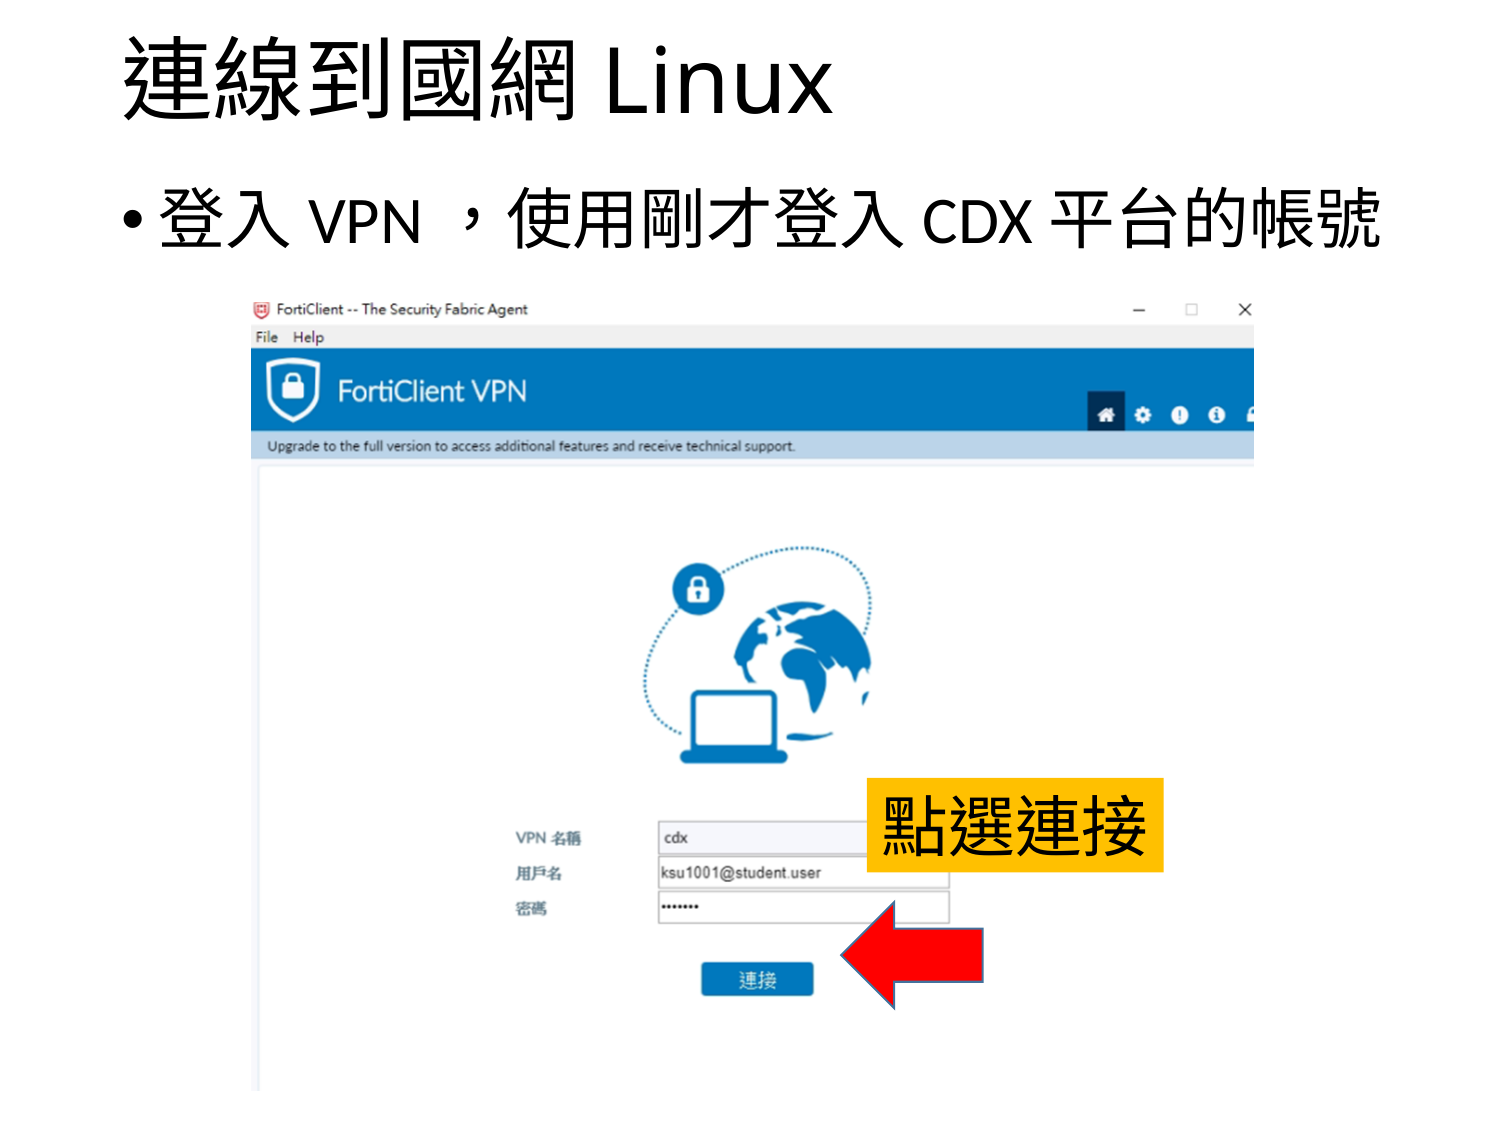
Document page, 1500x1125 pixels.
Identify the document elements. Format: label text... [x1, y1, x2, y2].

title 連線到國網Linux [106, 13, 1400, 154]
list 登入VPN，使用剛才登入CDX平台的帳號 [106, 178, 1400, 278]
picture [251, 302, 1255, 1091]
